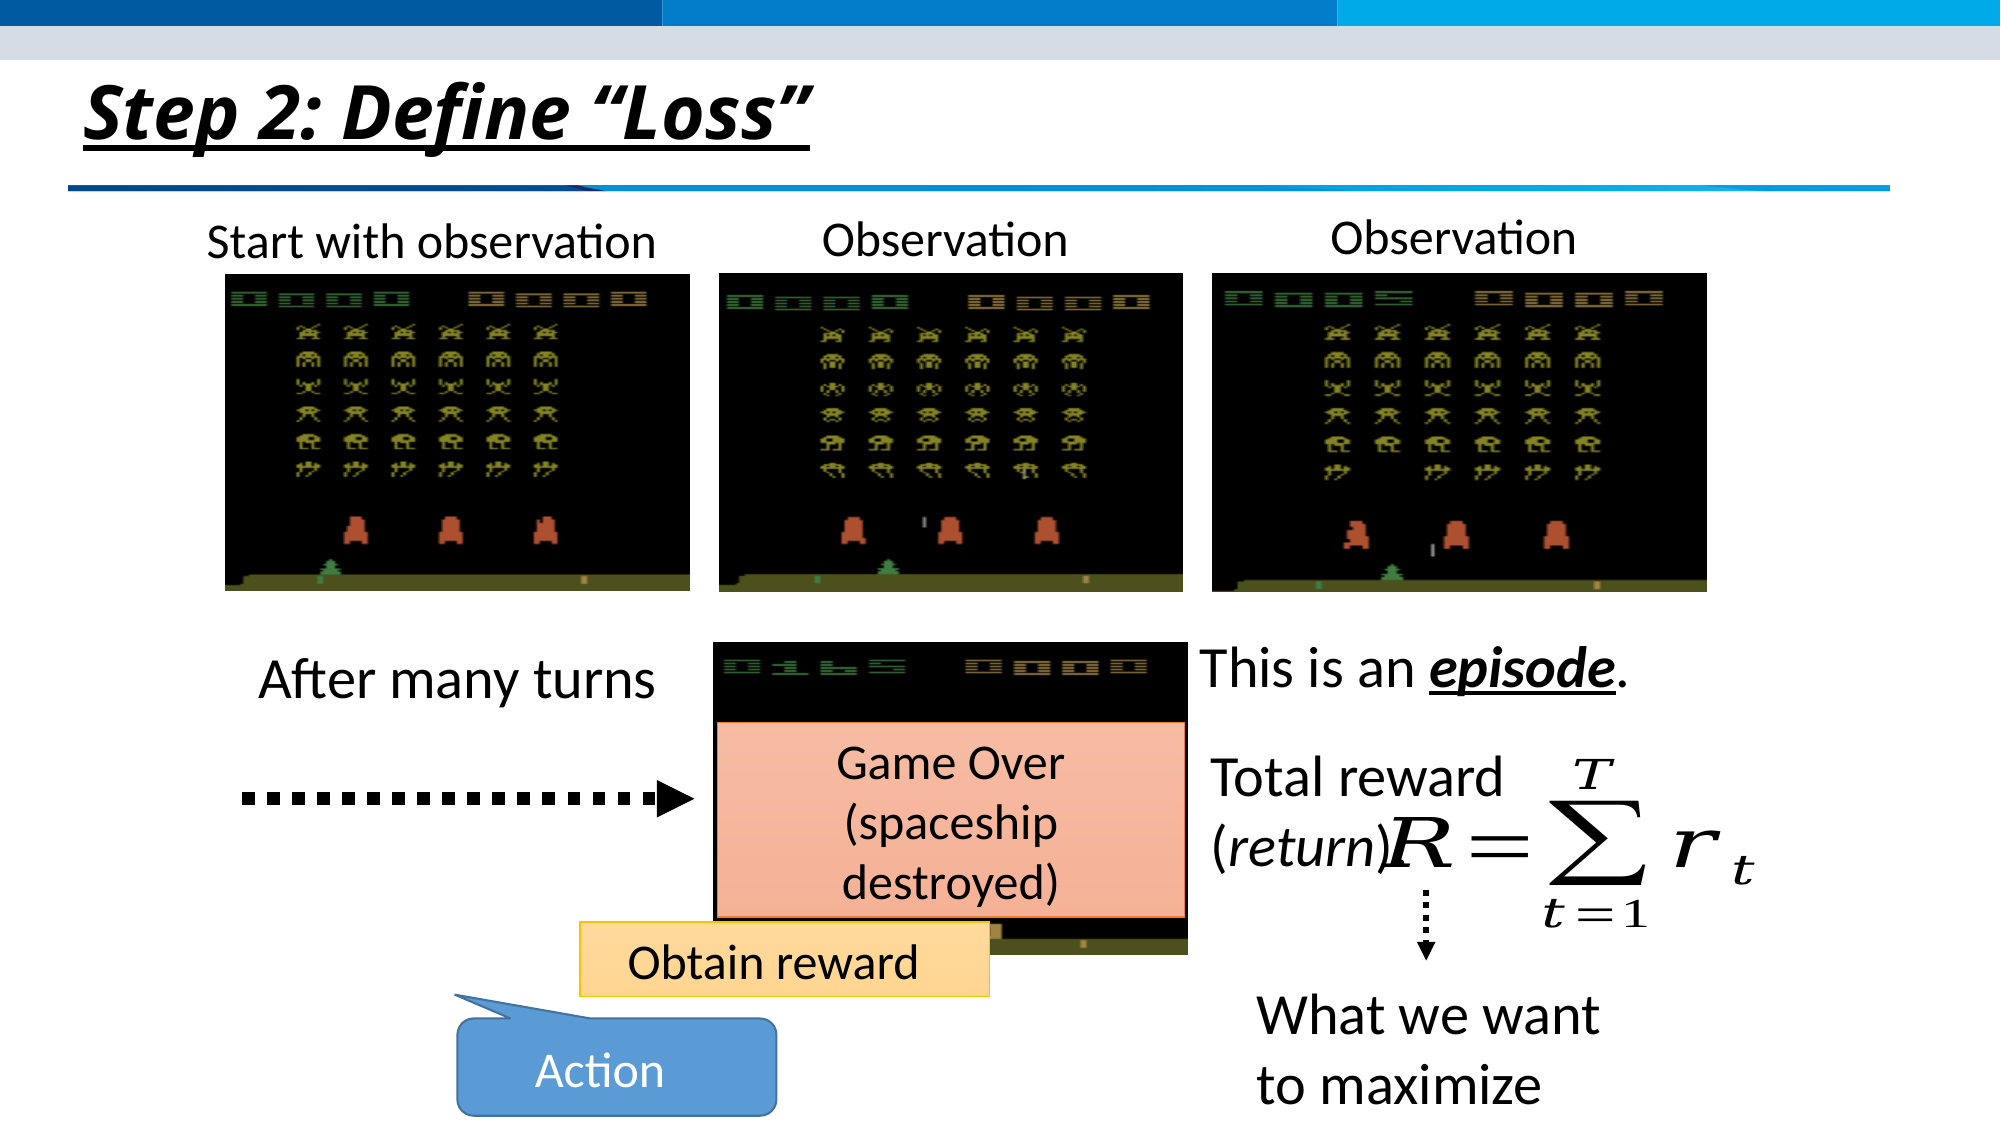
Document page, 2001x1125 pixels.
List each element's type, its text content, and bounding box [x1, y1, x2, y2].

picture [225, 274, 690, 591]
text_box What we want to maximize [1242, 968, 1652, 1124]
picture [719, 273, 1183, 592]
picture [713, 642, 1188, 956]
text_box Total reward (return): [1196, 730, 1648, 886]
picture [68, 174, 1890, 199]
text_box After many turns [231, 632, 684, 718]
picture [1212, 273, 1707, 592]
title Step 2: Define “Loss” [68, 67, 1890, 167]
text_box This is an episode. [1185, 621, 1741, 707]
